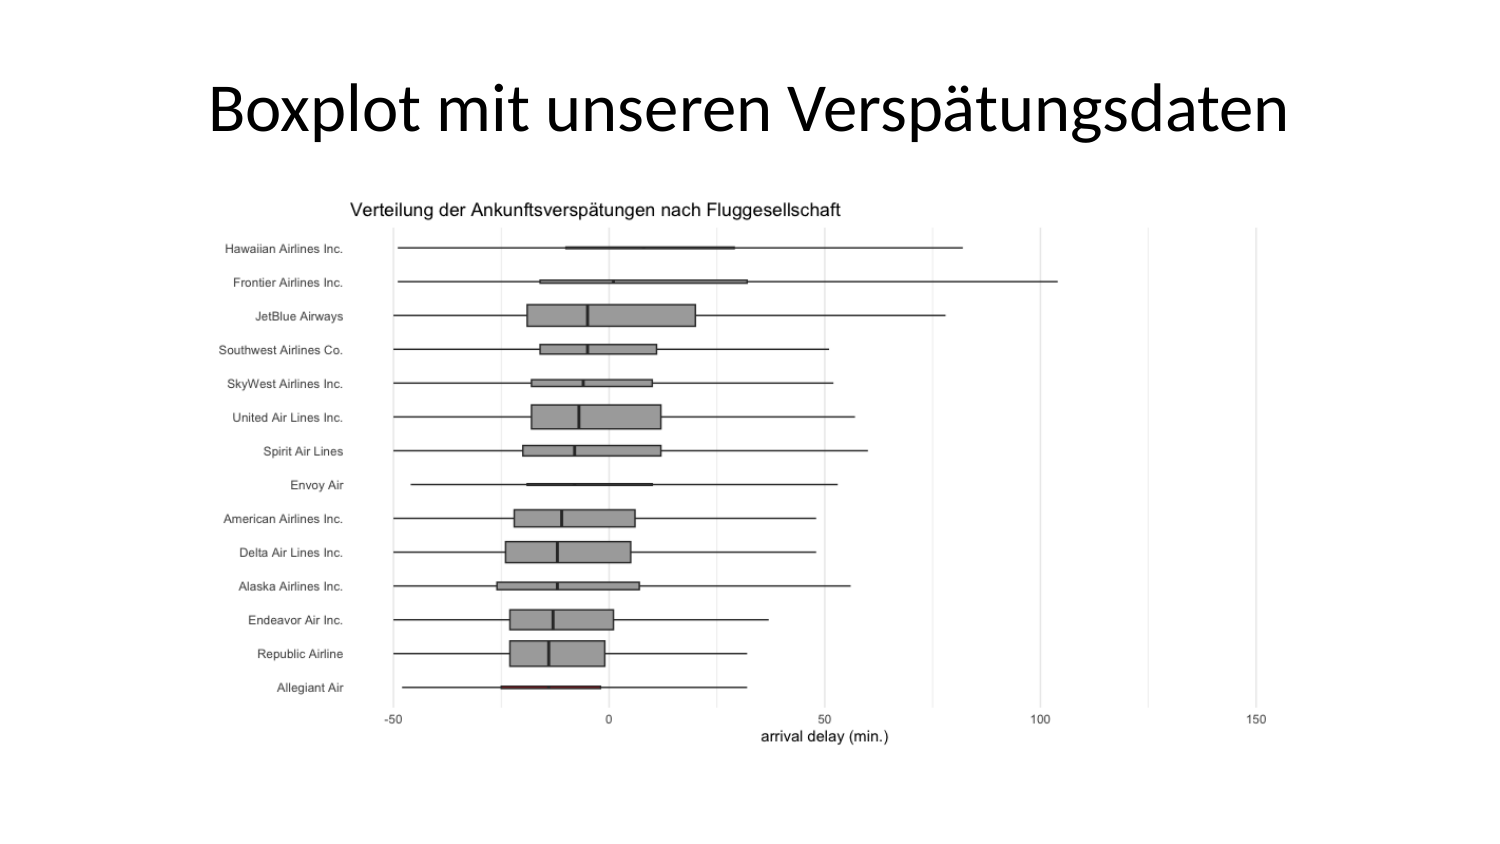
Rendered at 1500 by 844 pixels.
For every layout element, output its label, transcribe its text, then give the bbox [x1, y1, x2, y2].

picture [193, 195, 1307, 753]
title Boxplot mit unseren Verspätungsdaten [75, 33, 1425, 175]
